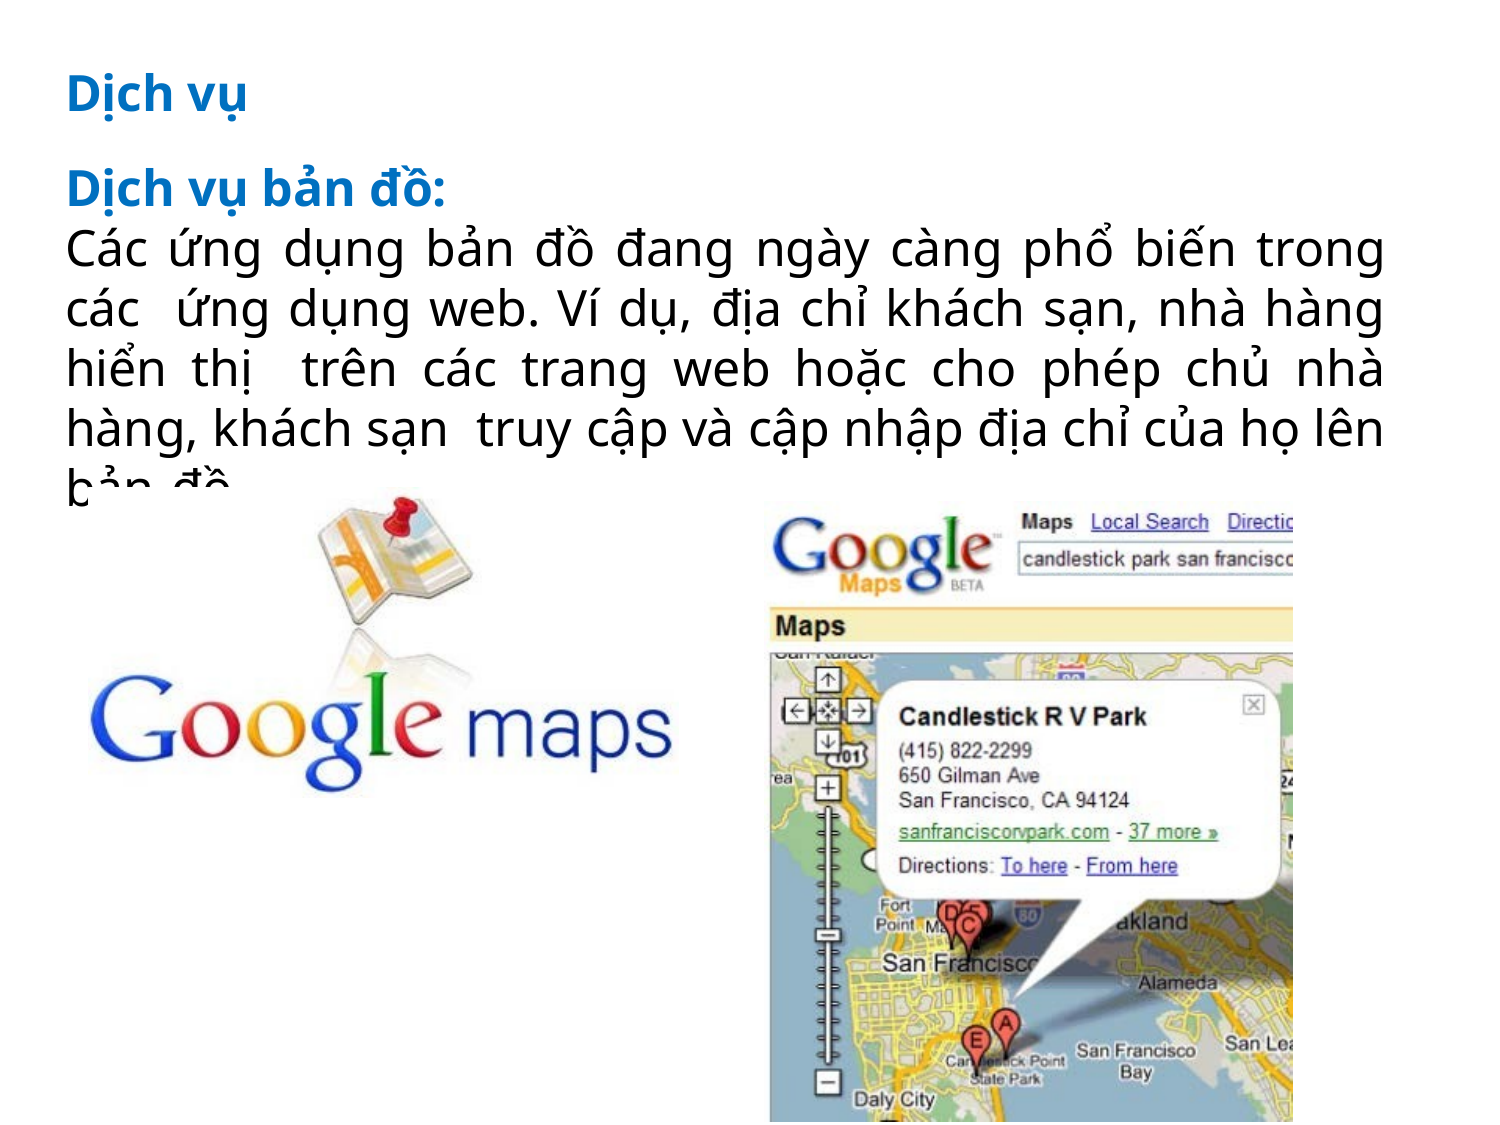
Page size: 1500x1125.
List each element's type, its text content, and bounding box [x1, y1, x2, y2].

picture [764, 501, 1293, 1123]
text_box Dịch vụ Dịch vụ bản đồ: Các ứng dụng bản đồ đang ngày càng phổ biến trong các ứng dụng web. Ví dụ, địa chỉ khách sạn, nhà hàng hiển thị trên các trang web hoặc cho phép chủ nhà hàng, khách sạn truy cập và cập nhập địa chỉ của họ lên bản đồ. [62, 25, 1387, 517]
picture [87, 487, 679, 798]
